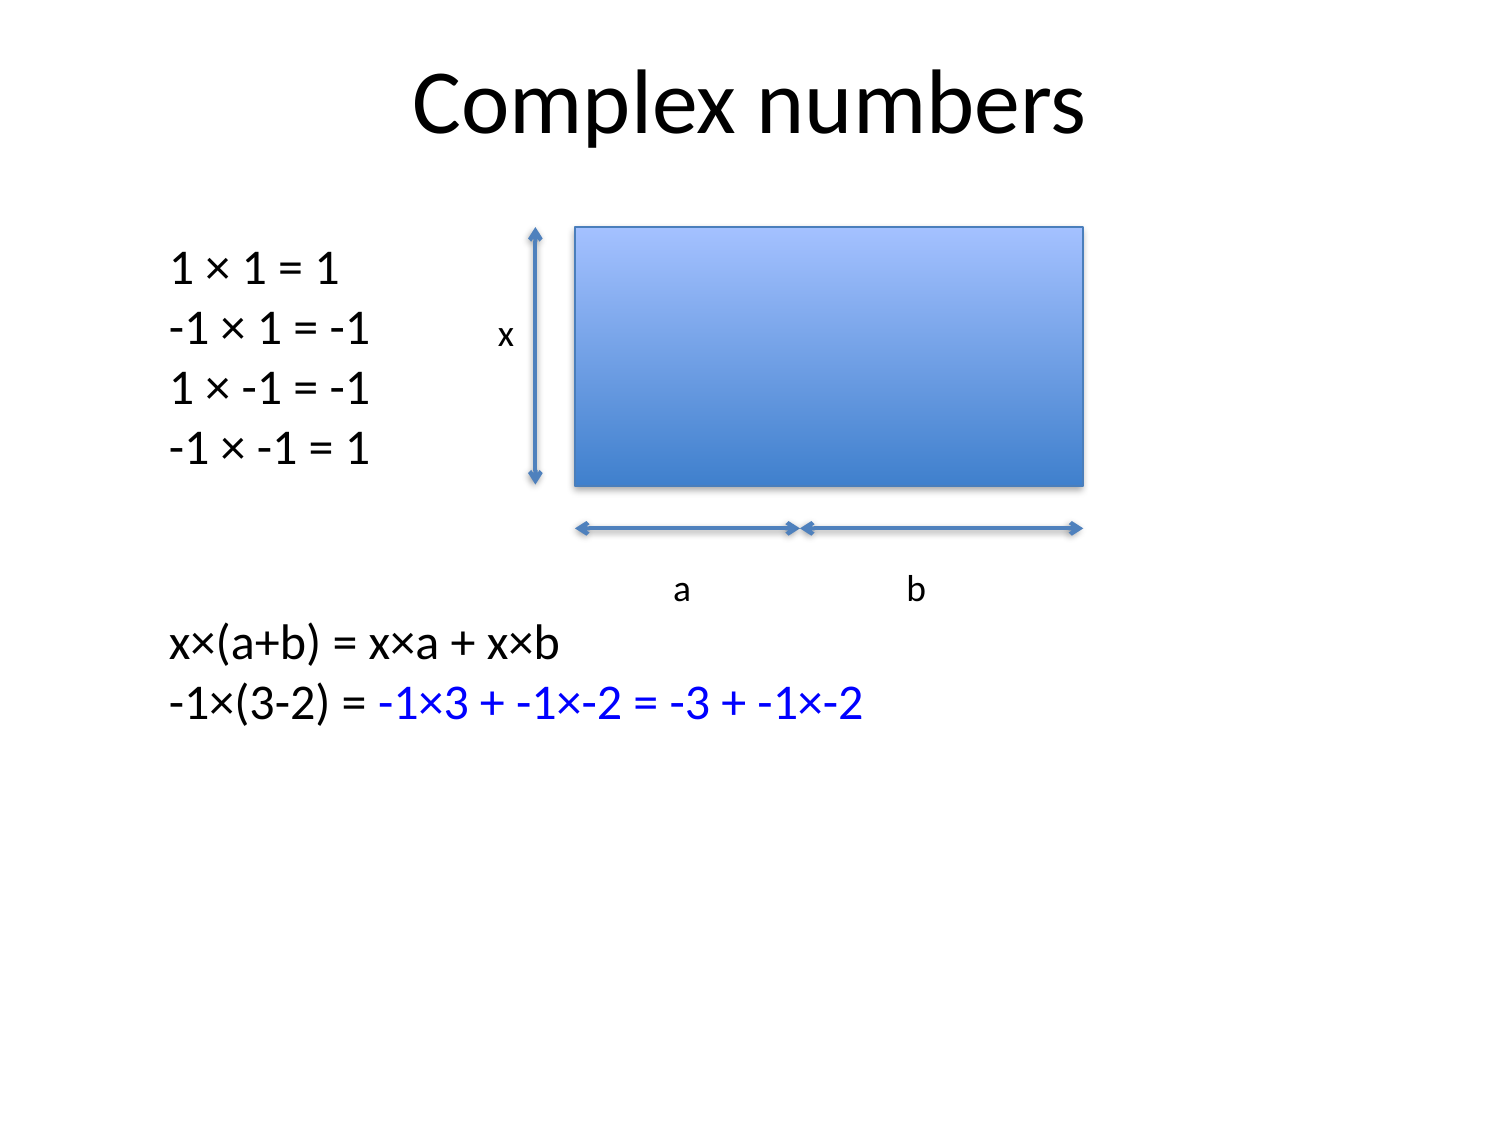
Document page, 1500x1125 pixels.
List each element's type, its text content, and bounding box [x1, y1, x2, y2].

text_box x [483, 302, 531, 362]
text_box [574, 226, 1084, 487]
text_box a [658, 556, 725, 602]
text_box 1 × 1 = 1 -1 × 1 = -1 1 × -1 = -1 -1 × -1 = 1 [154, 227, 402, 482]
text_box b [891, 556, 955, 616]
text_box x×(a+b) = x×a + x×b -1×(3-2) = -1×3 + -1×-2 = -3 + -1×-2 [154, 602, 898, 797]
title Complex numbers [75, 3, 1425, 191]
